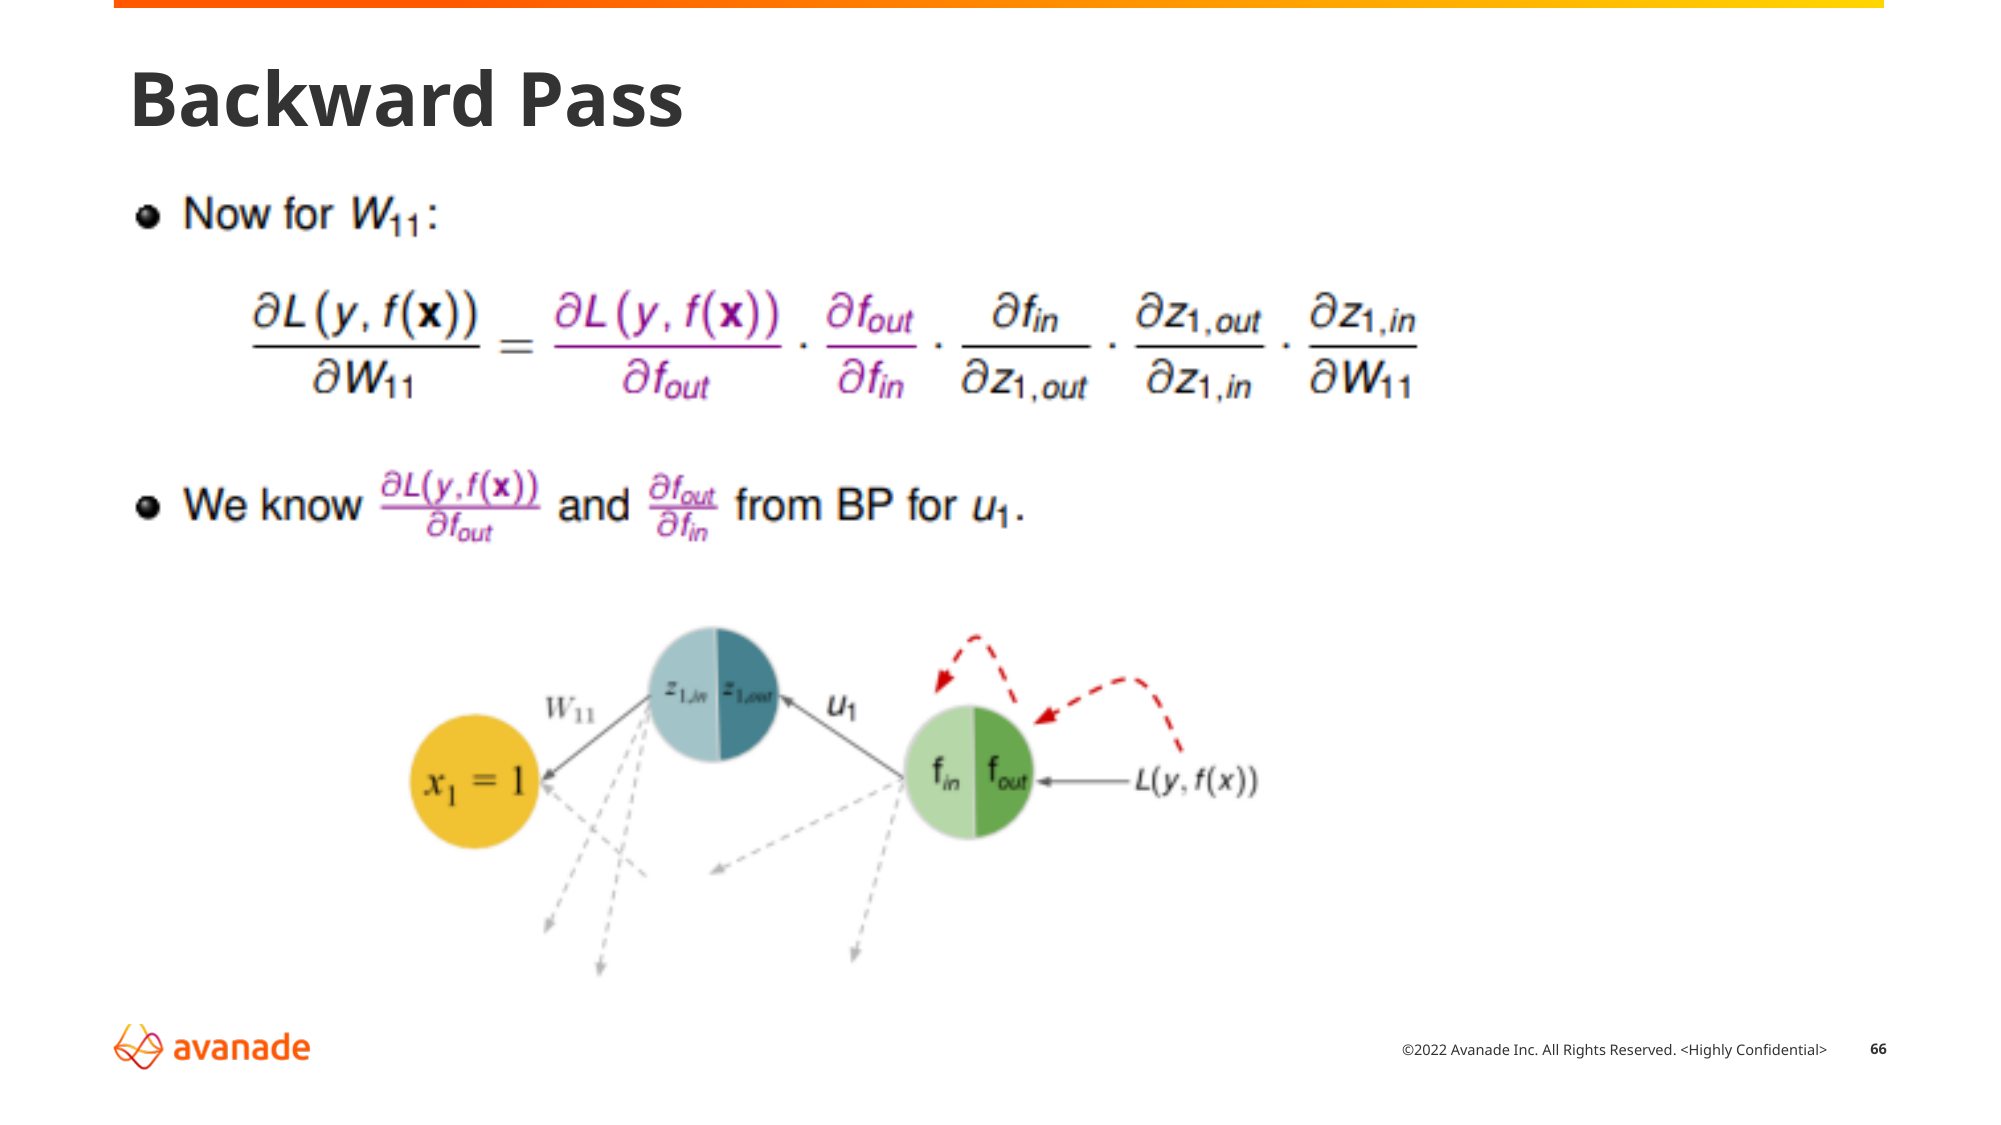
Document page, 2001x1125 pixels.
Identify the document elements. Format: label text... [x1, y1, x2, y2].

picture [93, 166, 1492, 1090]
title Backward Pass [113, 54, 1883, 219]
